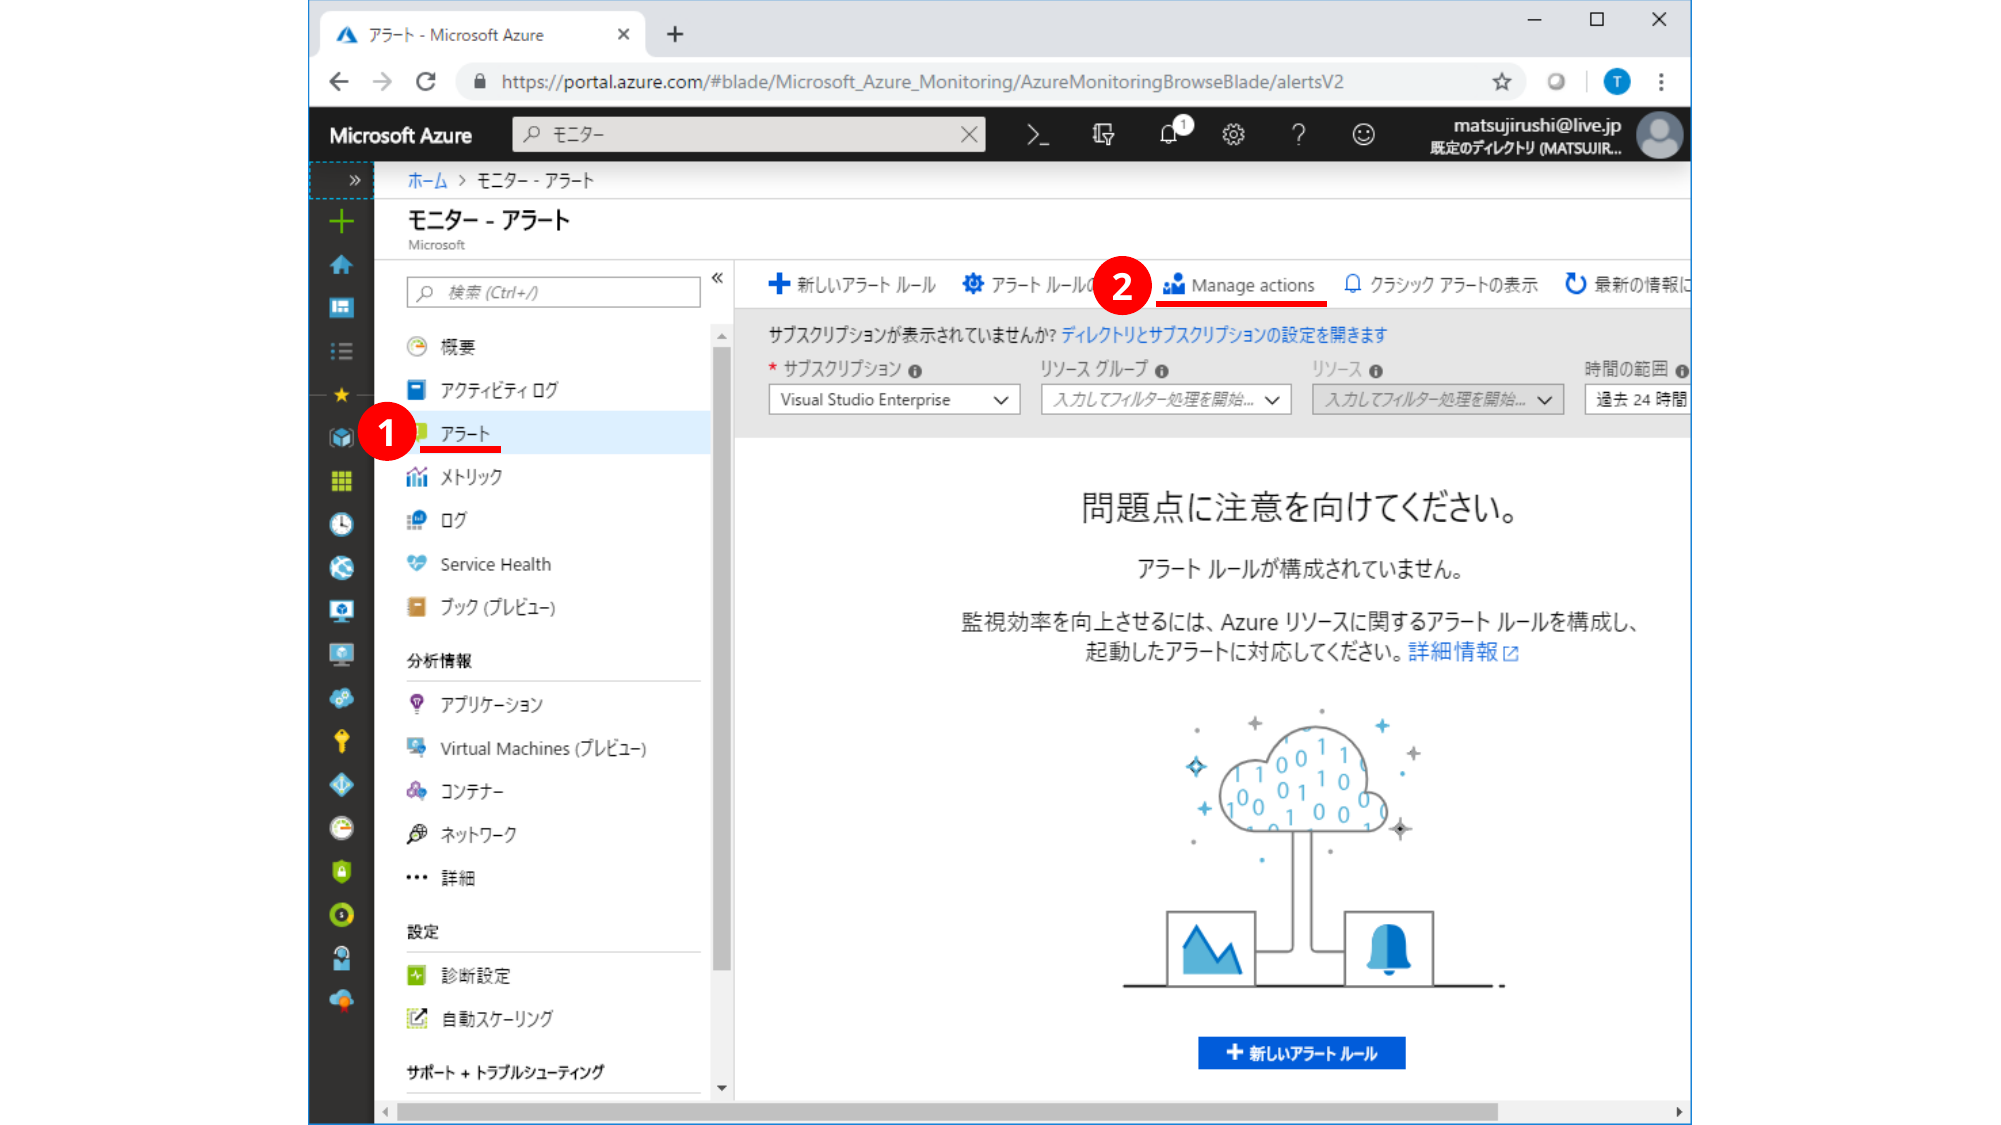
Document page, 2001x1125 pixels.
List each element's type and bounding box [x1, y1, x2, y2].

picture [308, 0, 1692, 1125]
